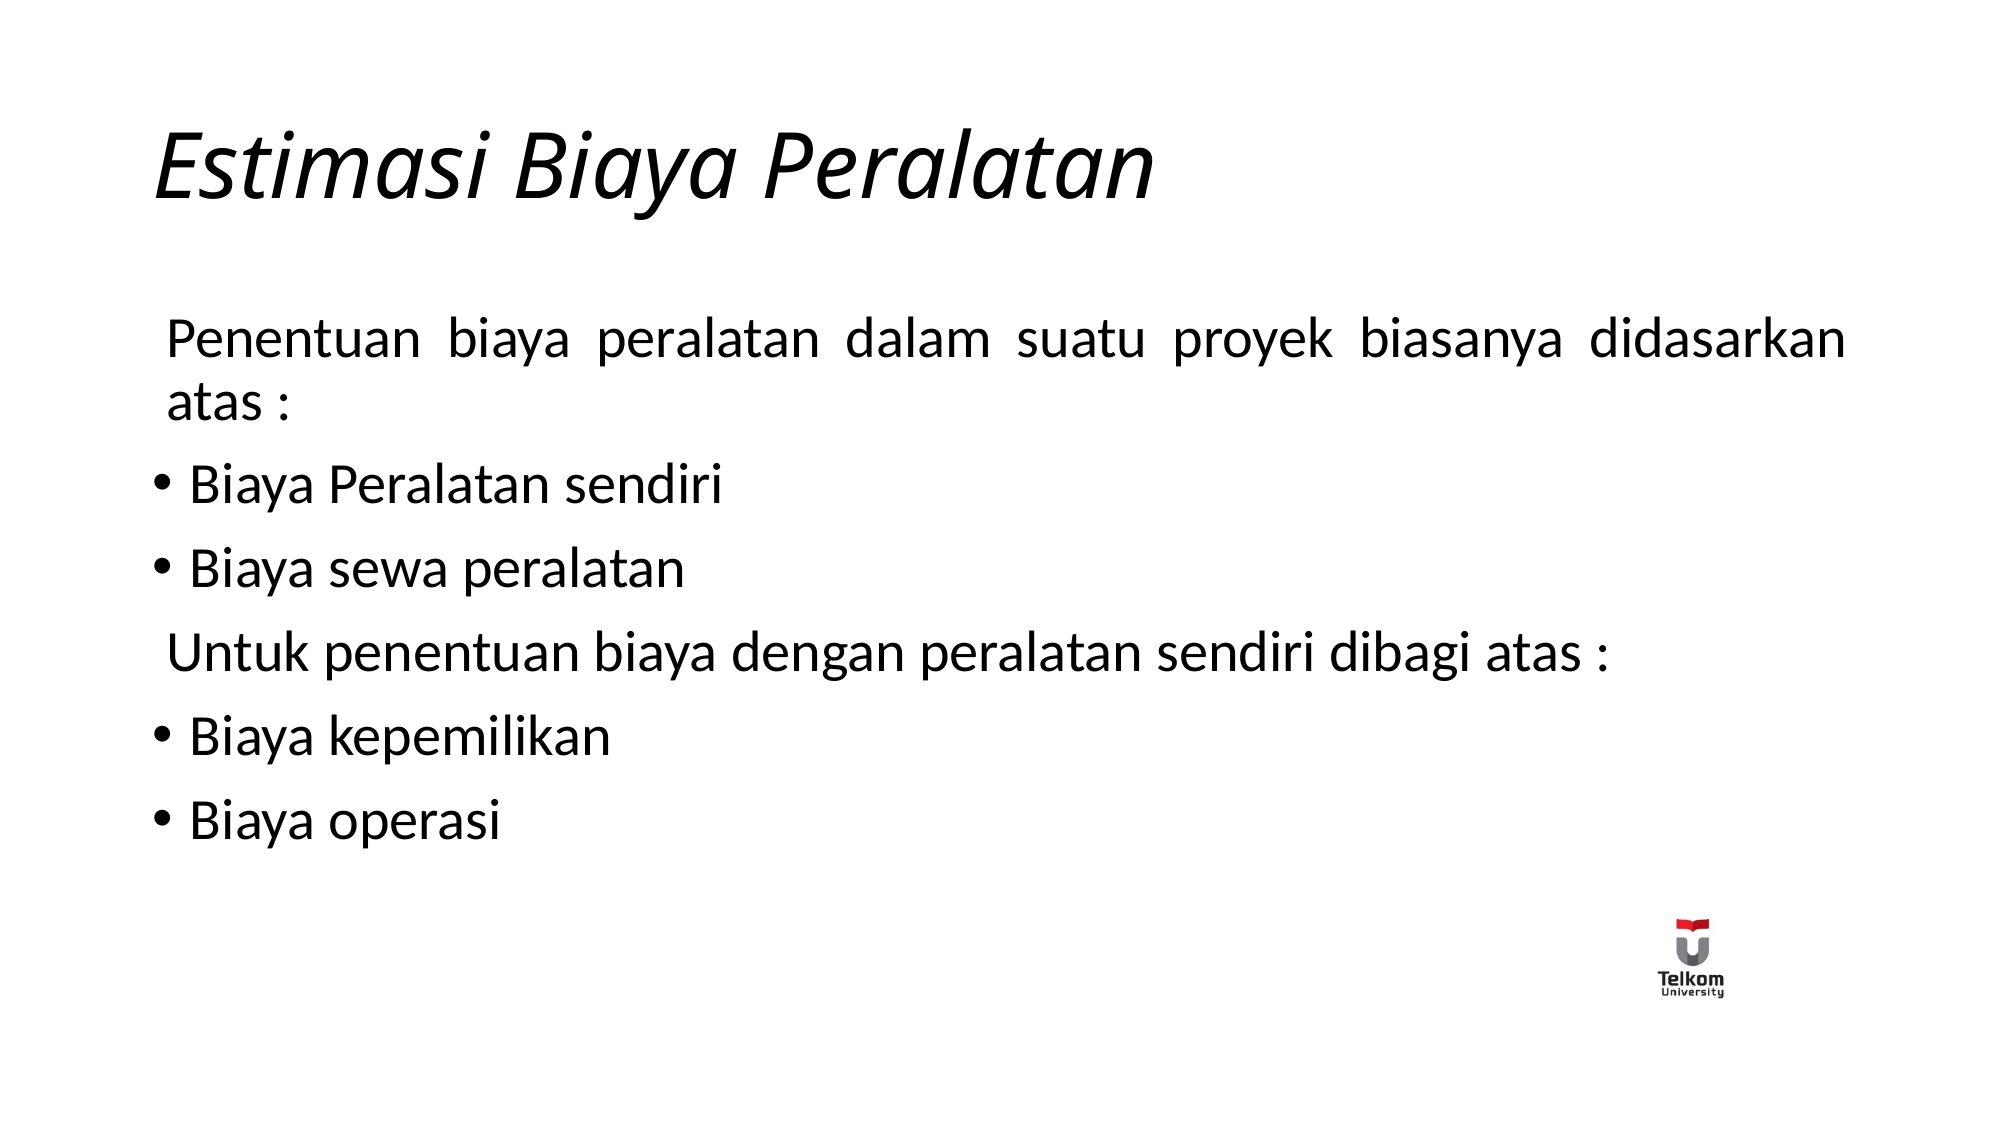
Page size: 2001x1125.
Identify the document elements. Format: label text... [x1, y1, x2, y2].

list Penentuan biaya peralatan dalam suatu proyek biasanya didasarkan atas : Biaya Peralatan sendiri Biaya sewa peralatan Untuk penentuan biaya dengan peralatan sendiri dibagi atas : Biaya kepemilikan Biaya operasi [137, 299, 1863, 1014]
picture [1650, 907, 1735, 1007]
title Estimasi Biaya Peralatan [137, 59, 1863, 278]
